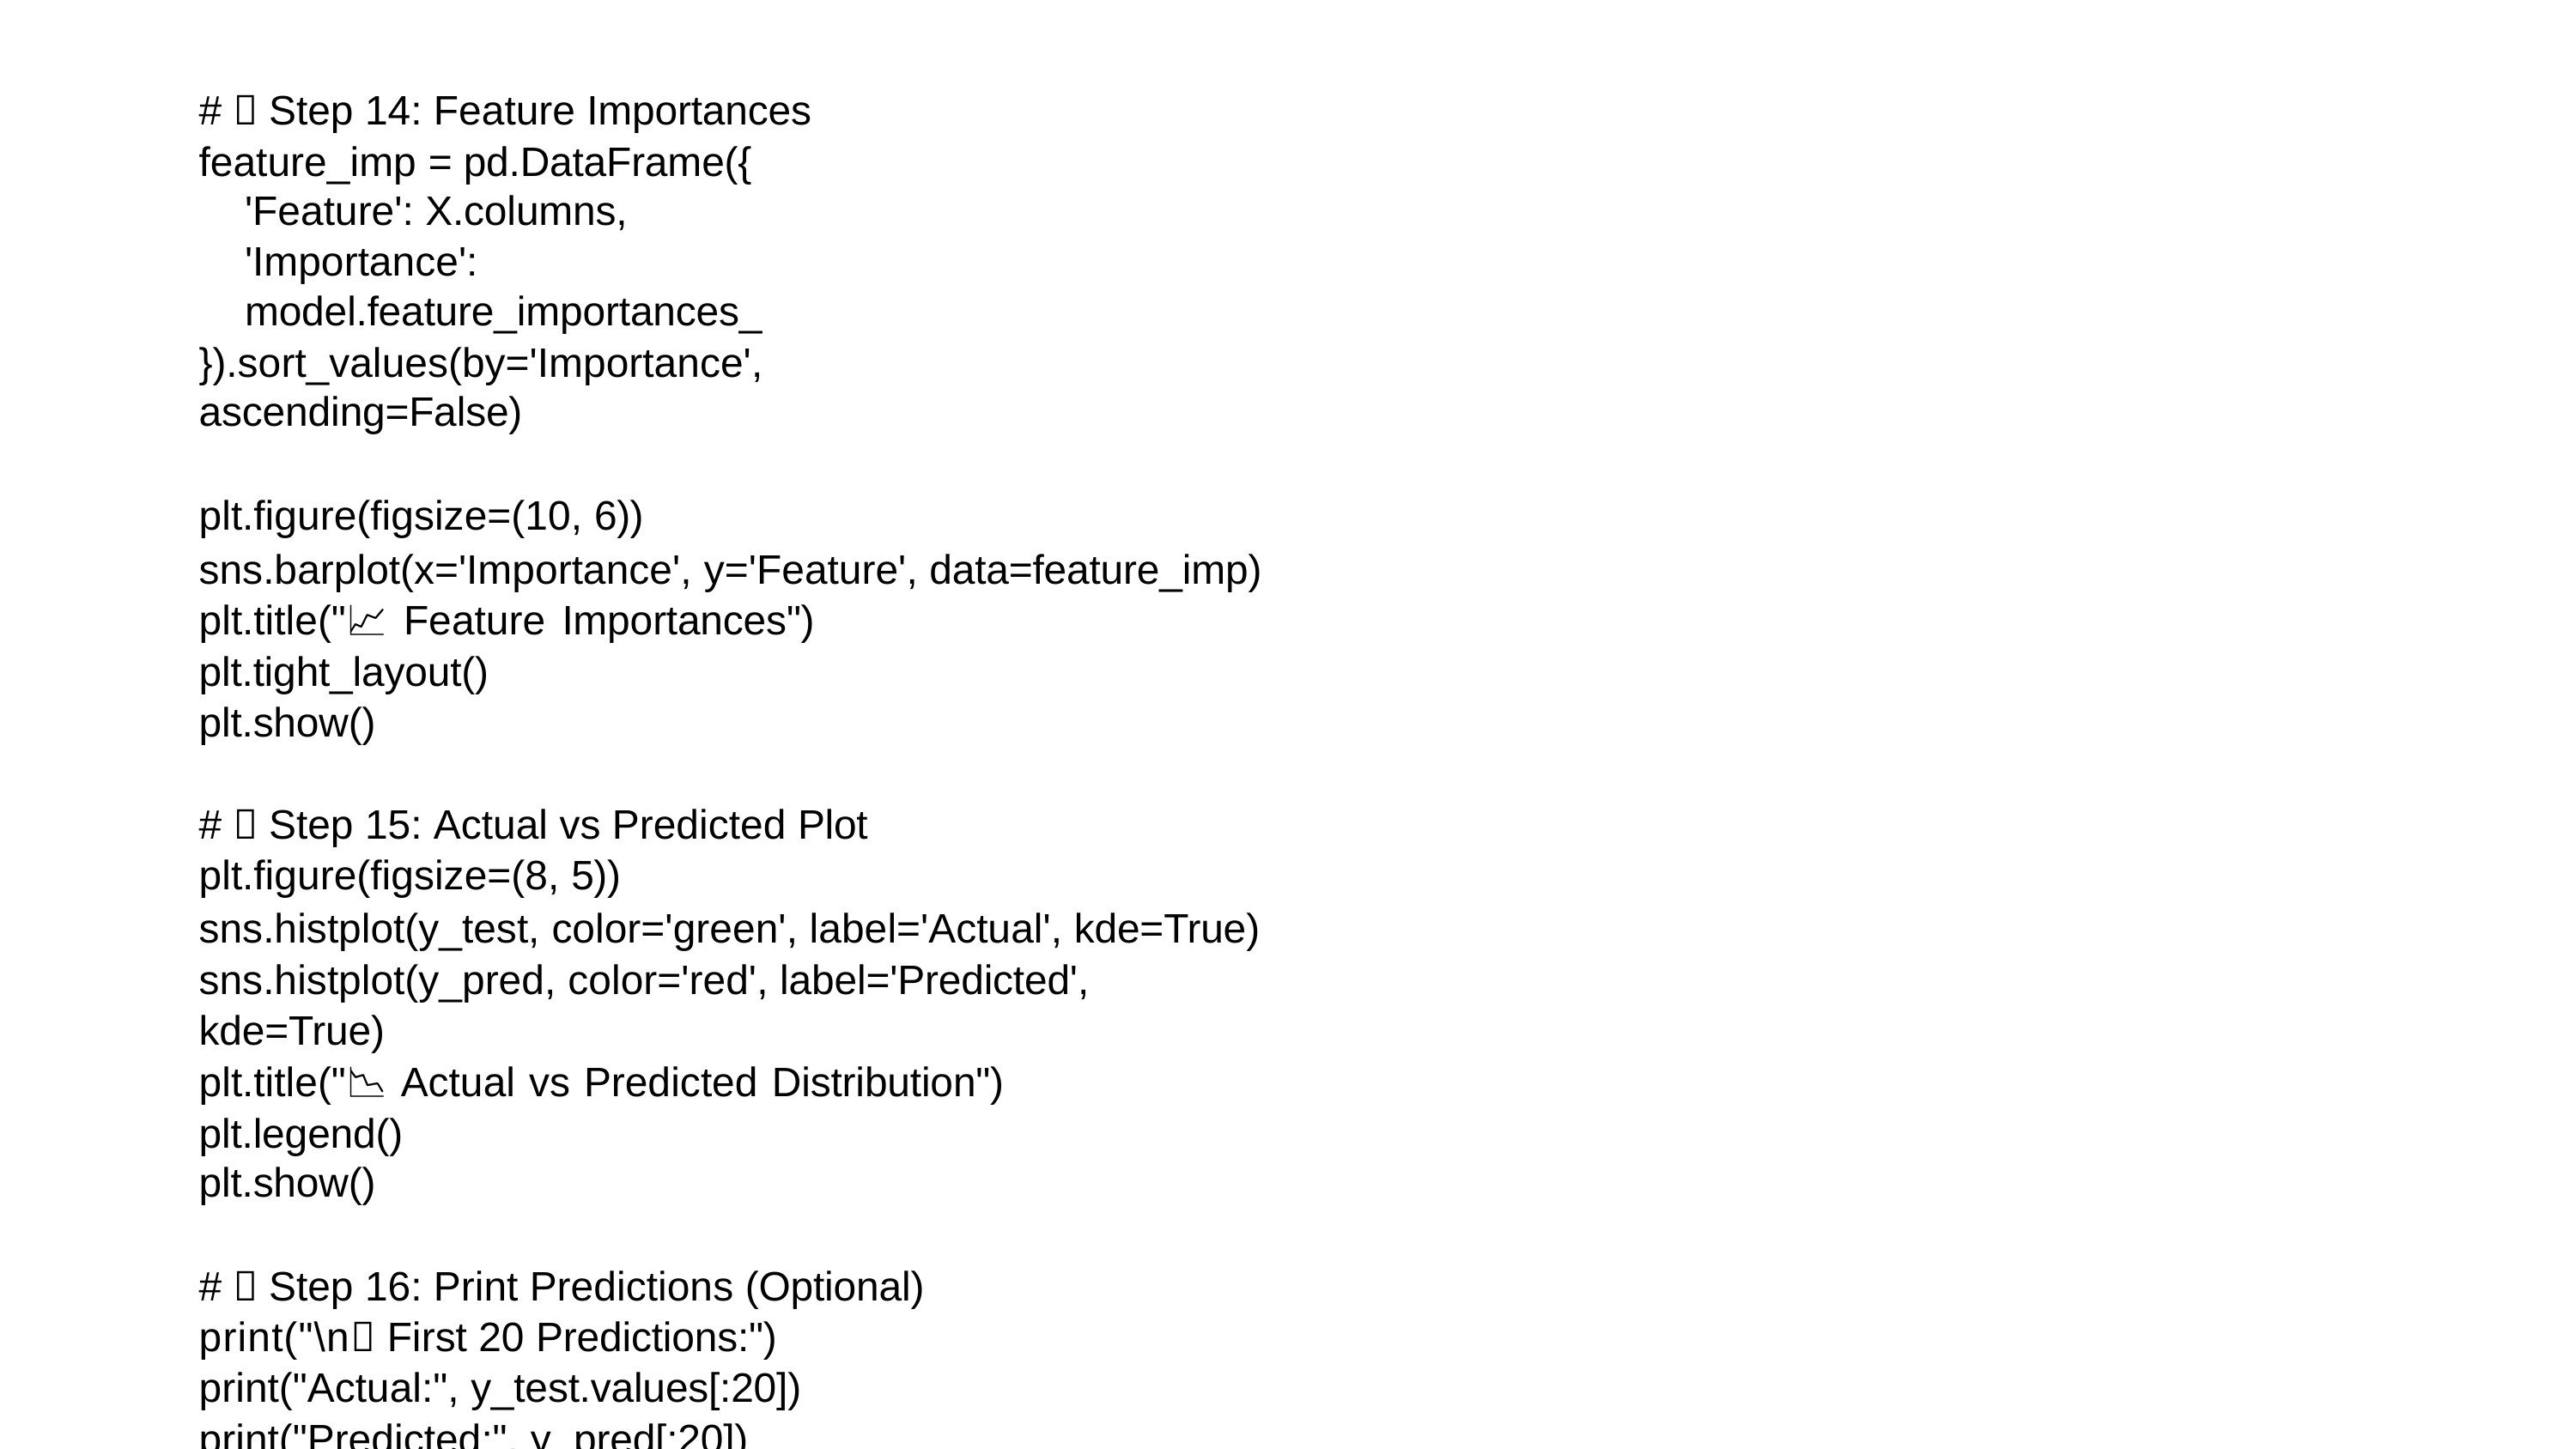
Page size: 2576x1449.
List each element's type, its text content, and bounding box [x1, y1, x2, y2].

text_box # ✅ Step 14: Feature Importances feature_imp = pd.DataFrame({ 'Feature': X.columns, 'Importance': model.feature_importances_ }).sort_values(by='Importance', ascending=False) plt.figure(figsize=(10, 6)) sns.barplot(x='Importance', y='Feature', data=feature_imp) plt.title("📈 Feature Importances") plt.tight_layout() plt.show() # ✅ Step 15: Actual vs Predicted Plot plt.figure(figsize=(8, 5)) sns.histplot(y_test, color='green', label='Actual', kde=True) sns.histplot(y_pred, color='red', label='Predicted', kde=True) plt.title("📉 Actual vs Predicted Distribution") plt.legend() plt.show() # ✅ Step 16: Print Predictions (Optional) print("\n🔮 First 20 Predictions:") print("Actual:", y_test.values[:20]) print("Predicted:", y_pred[:20]) [197, 80, 1264, 1449]
